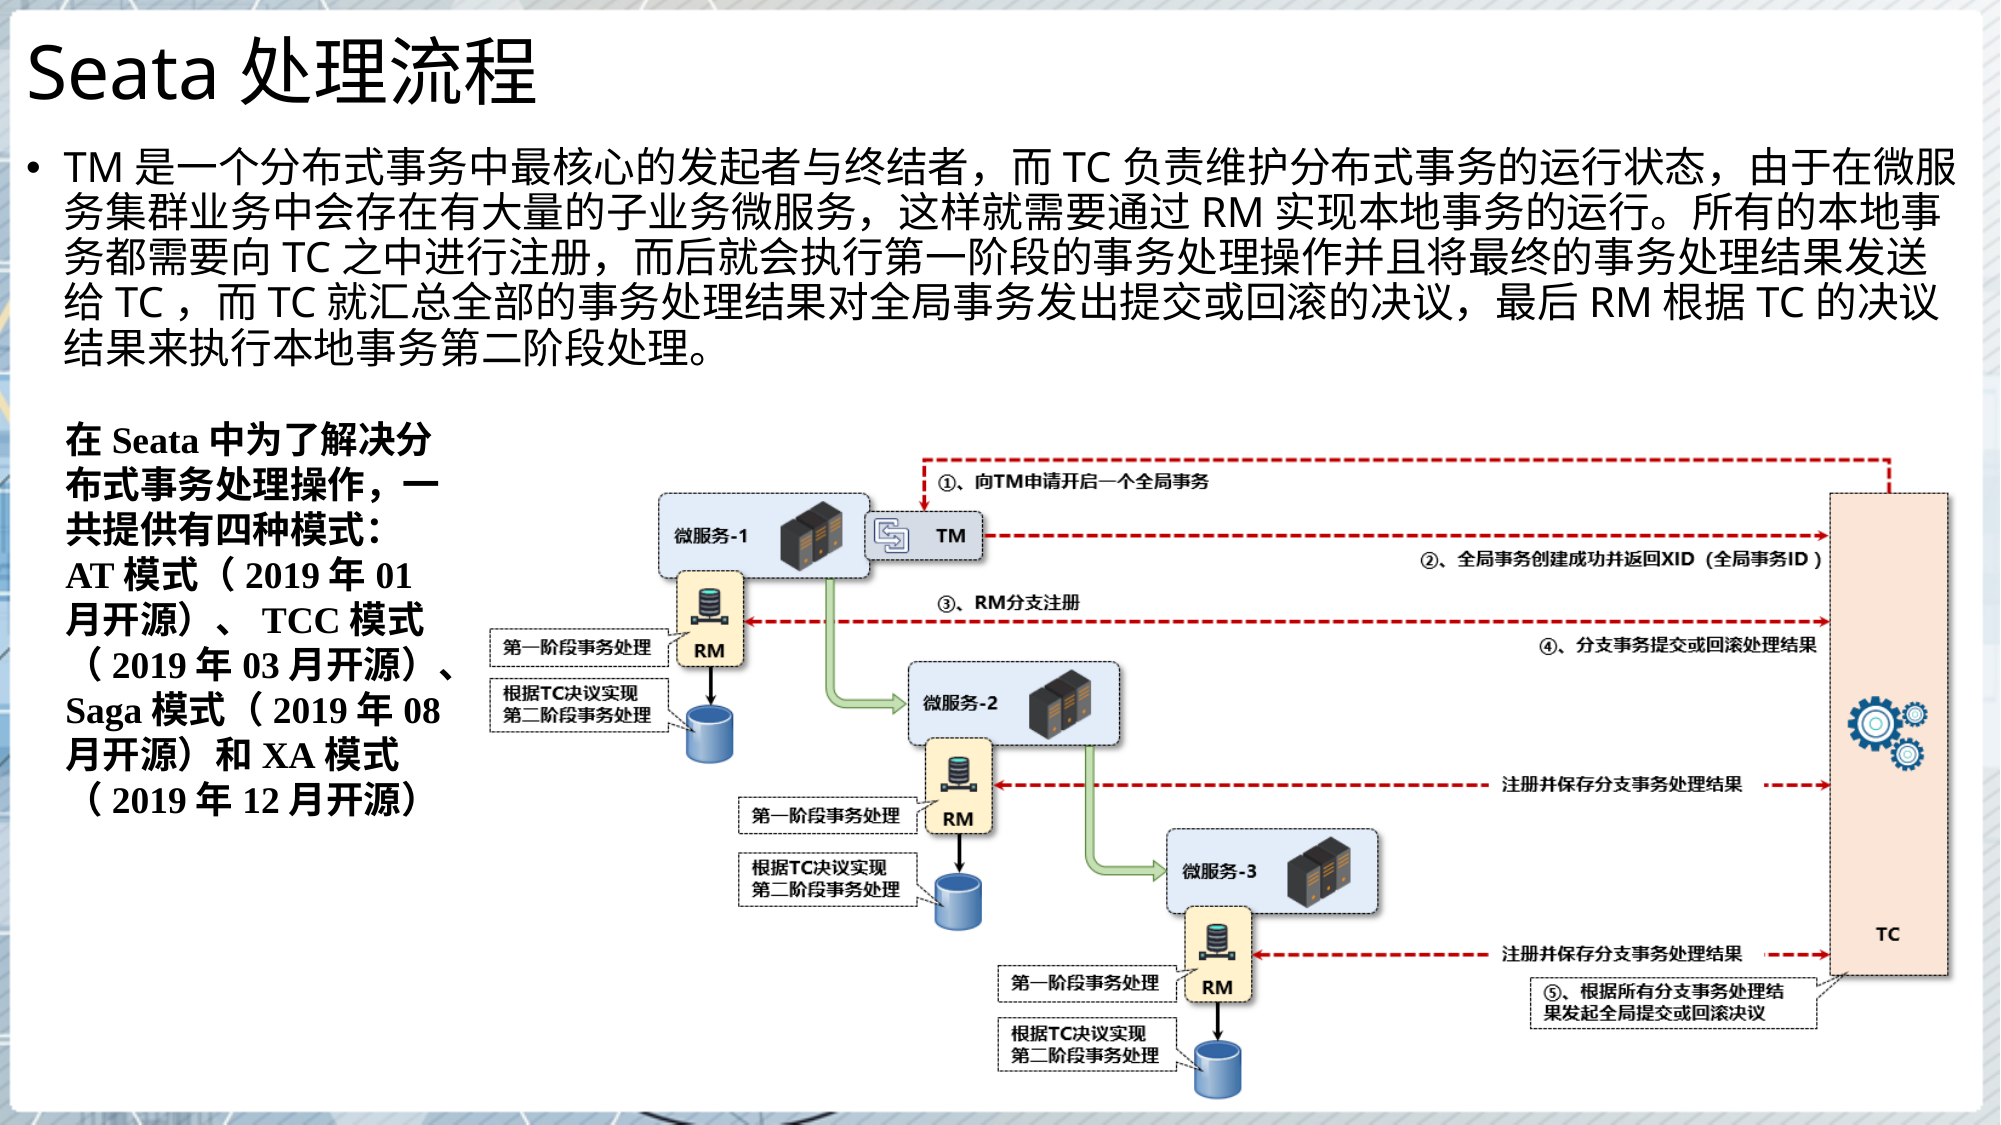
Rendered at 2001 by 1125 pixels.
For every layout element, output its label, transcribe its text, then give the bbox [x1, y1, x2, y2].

picture [0, 0, 2000, 1125]
title Seata处理流程 [11, 11, 1983, 139]
list TM是一个分布式事务中最核心的发起者与终结者，而TC负责维护分布式事务的运行状态，由于在微服务集群业务中会存在有大量的子业务微服务，这样就需要通过RM实现本地事务的运行。所有的本地事务都需要向TC之中进行注册，而后就会执行第一阶段的事务处理操作并且将最终的事务处理结果发送给TC，而TC就汇总全部的事务处理结果对全局事务发出提交或回滚的决议，最后RM根据TC的决议结果来执行本地事务第二阶段处理。 [11, 139, 1983, 1113]
text_box 在Seata中为了解决分布式事务处理操作，一共提供有四种模式：AT模式（2019年01月开源）、TCC模式（2019年03月开源）、Saga模式（2019年08月开源）和XA模式（2019年12月开源） [50, 408, 472, 829]
